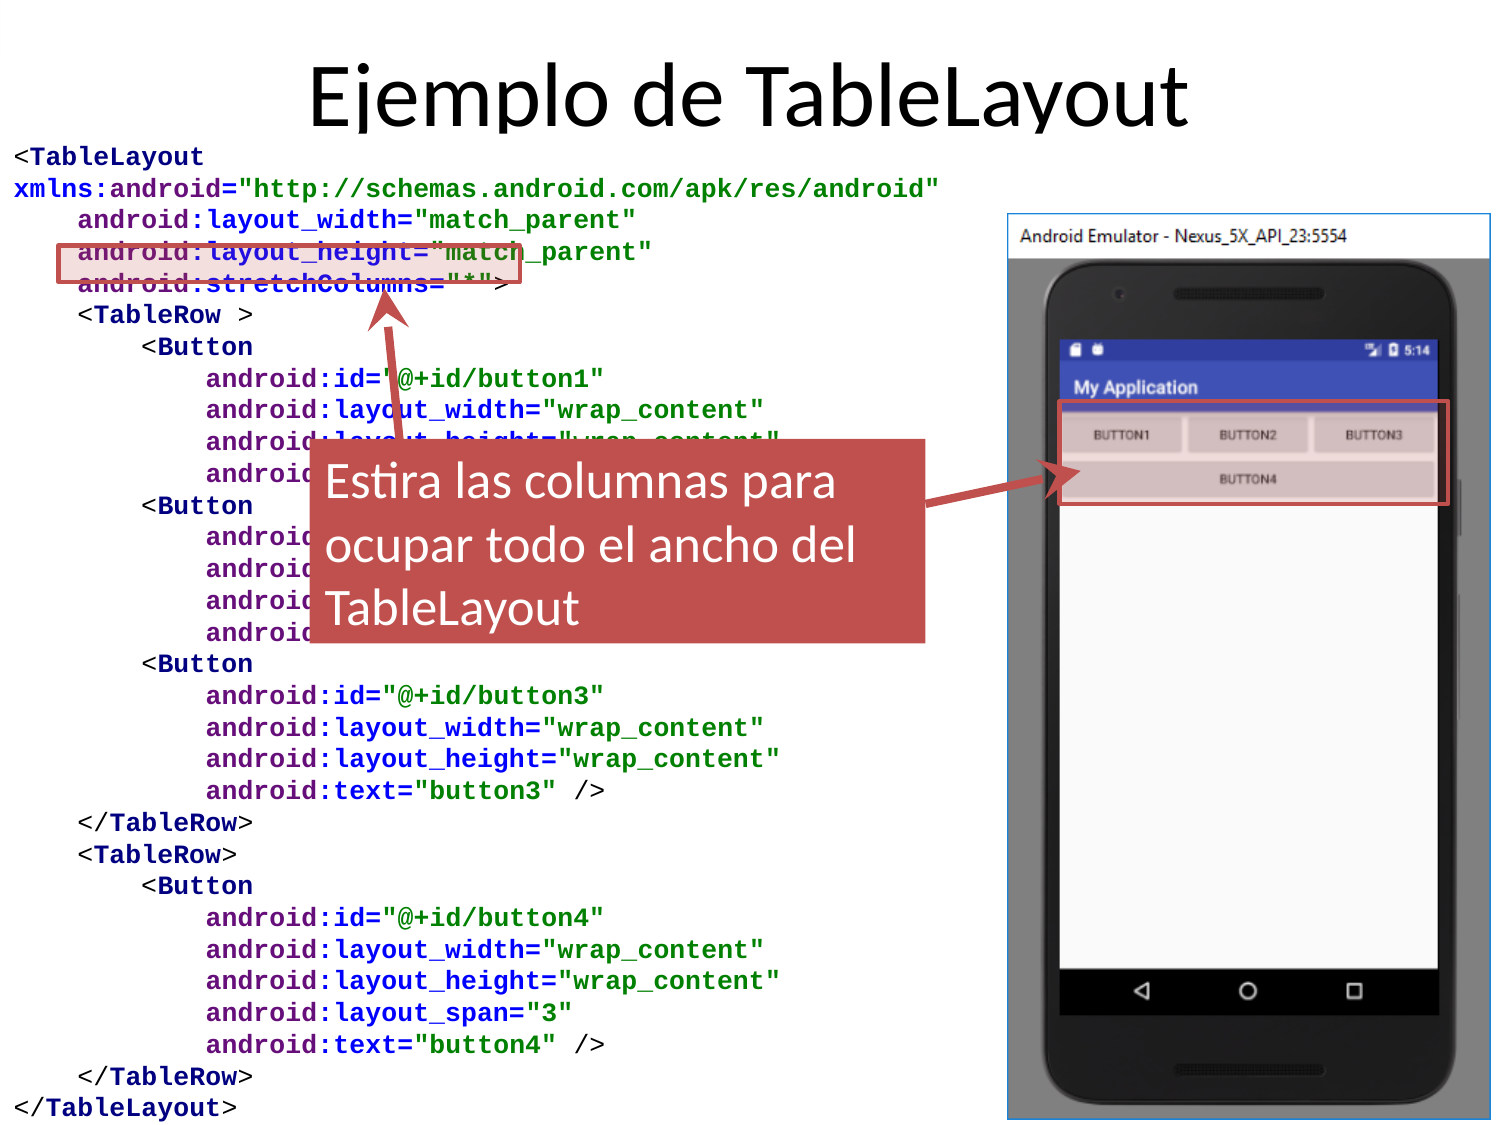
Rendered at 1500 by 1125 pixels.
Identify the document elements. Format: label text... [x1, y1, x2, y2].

text_box Ejemplo de TableLayout [0, 2, 1500, 178]
text_box Estira las columnas para ocupar todo el ancho del TableLayout [309, 438, 926, 644]
text_box [376, 288, 401, 451]
text_box <TableLayout xmlns:android="http://schemas.android.com/apk/res/android" android:layout_width="match_parent" android:layout_height="match_parent" android:stretchColumns="*"> <TableRow > <Button android:id="@+id/button1" android:layout_width="wrap_content" android:layout_height="wrap_content" android:text="button1" /> <Button android:id="@+id/button2" android:layout_width="wrap_content" android:layout_height="wrap_content" android:text="button2" /> <Button android:id="@+id/button3" android:layout_width="wrap_content" android:layout_height="wrap_content" android:text="button3" /> </TableRow> <TableRow> <Button android:id="@+id/button4" android:layout_width="wrap_content" android:layout_height="wrap_content" android:layout_span="3" android:text="button4" /> </TableRow> </TableLayout> [3, 133, 1161, 1125]
text_box [58, 245, 520, 282]
picture [1007, 213, 1492, 1120]
